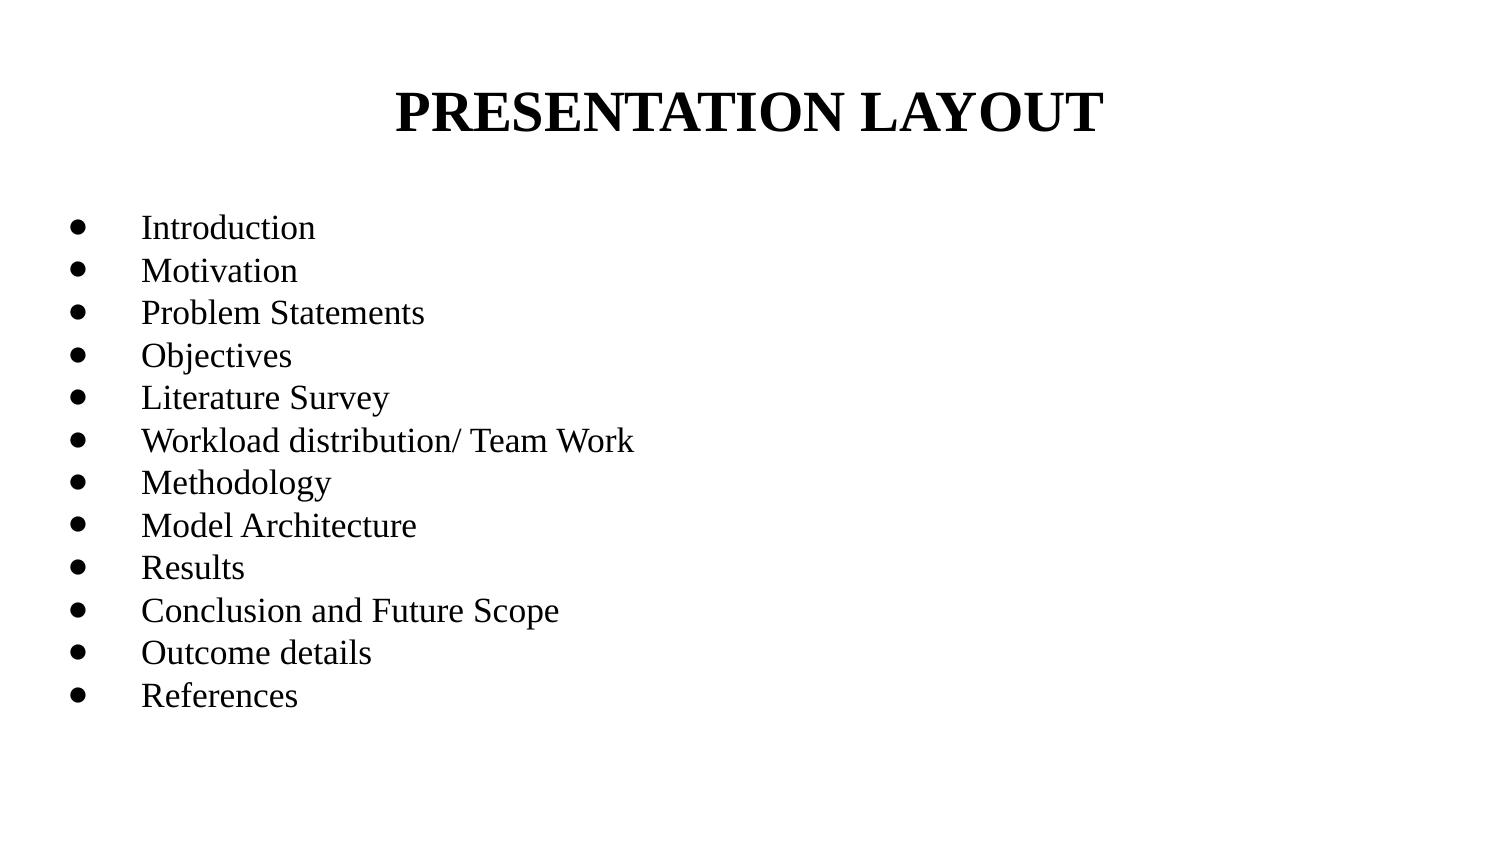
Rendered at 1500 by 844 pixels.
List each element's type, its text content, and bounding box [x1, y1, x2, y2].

list Introduction Motivation Problem Statements Objectives Literature Survey Workload distribution/ Team Work Methodology Model Architecture Results Conclusion and Future Scope Outcome details References [51, 189, 1449, 750]
title PRESENTATION LAYOUT [51, 65, 1449, 156]
